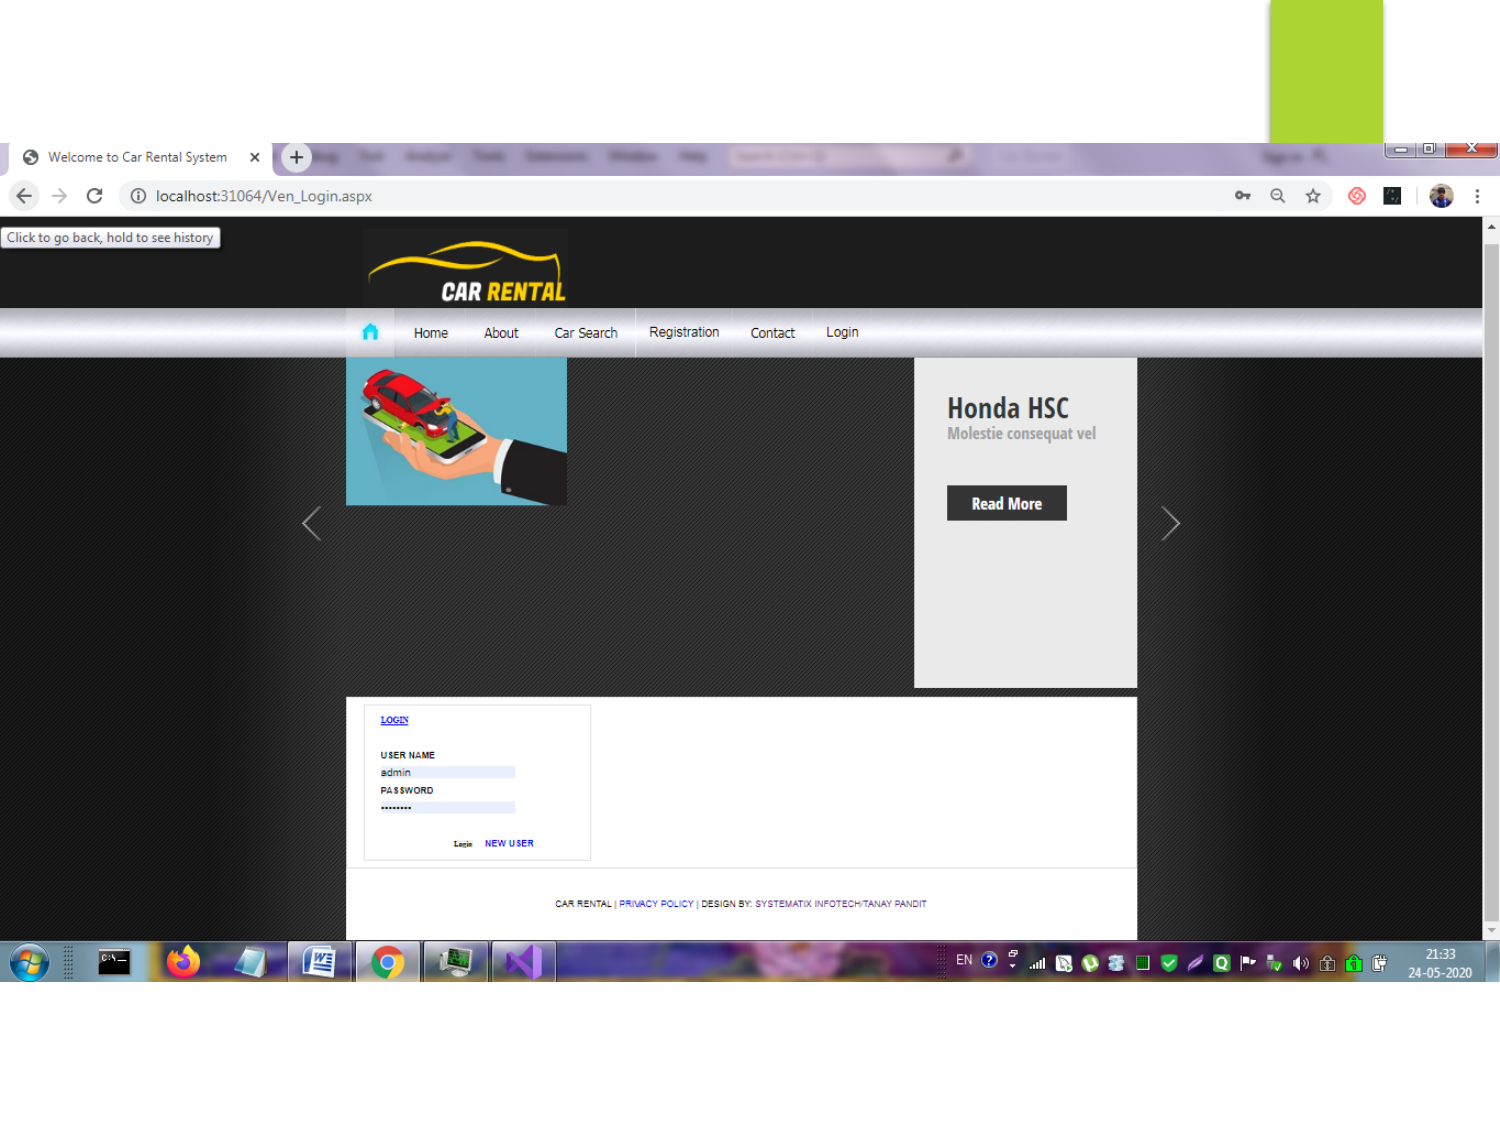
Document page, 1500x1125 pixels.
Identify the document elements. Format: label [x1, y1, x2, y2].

picture [0, 143, 1500, 982]
